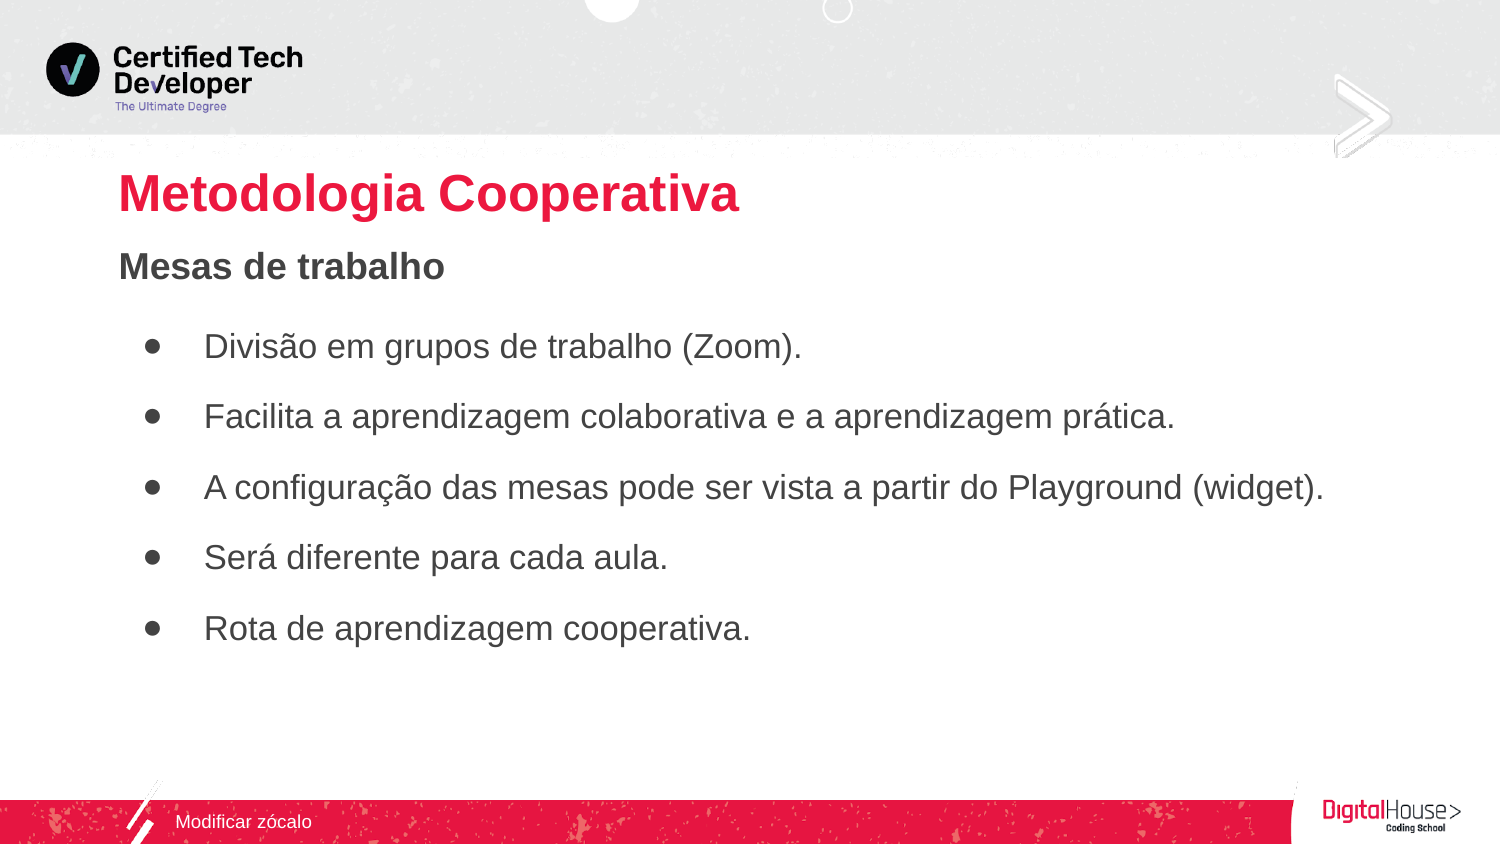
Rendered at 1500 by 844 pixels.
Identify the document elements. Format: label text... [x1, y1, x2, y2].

subtitle Mesas de trabalho [103, 238, 743, 303]
picture [0, 780, 1500, 844]
title Metodologia Cooperativa [103, 143, 1382, 238]
subtitle Divisão em grupos de trabalho (Zoom). Facilita a aprendizagem colaborativa e a aprendizagem prática. A configuração das mesas pode ser vista a partir do Playground (widget). Será diferente para cada aula. Rota de aprendizagem cooperativa. [114, 302, 1342, 709]
picture [0, 0, 1500, 158]
